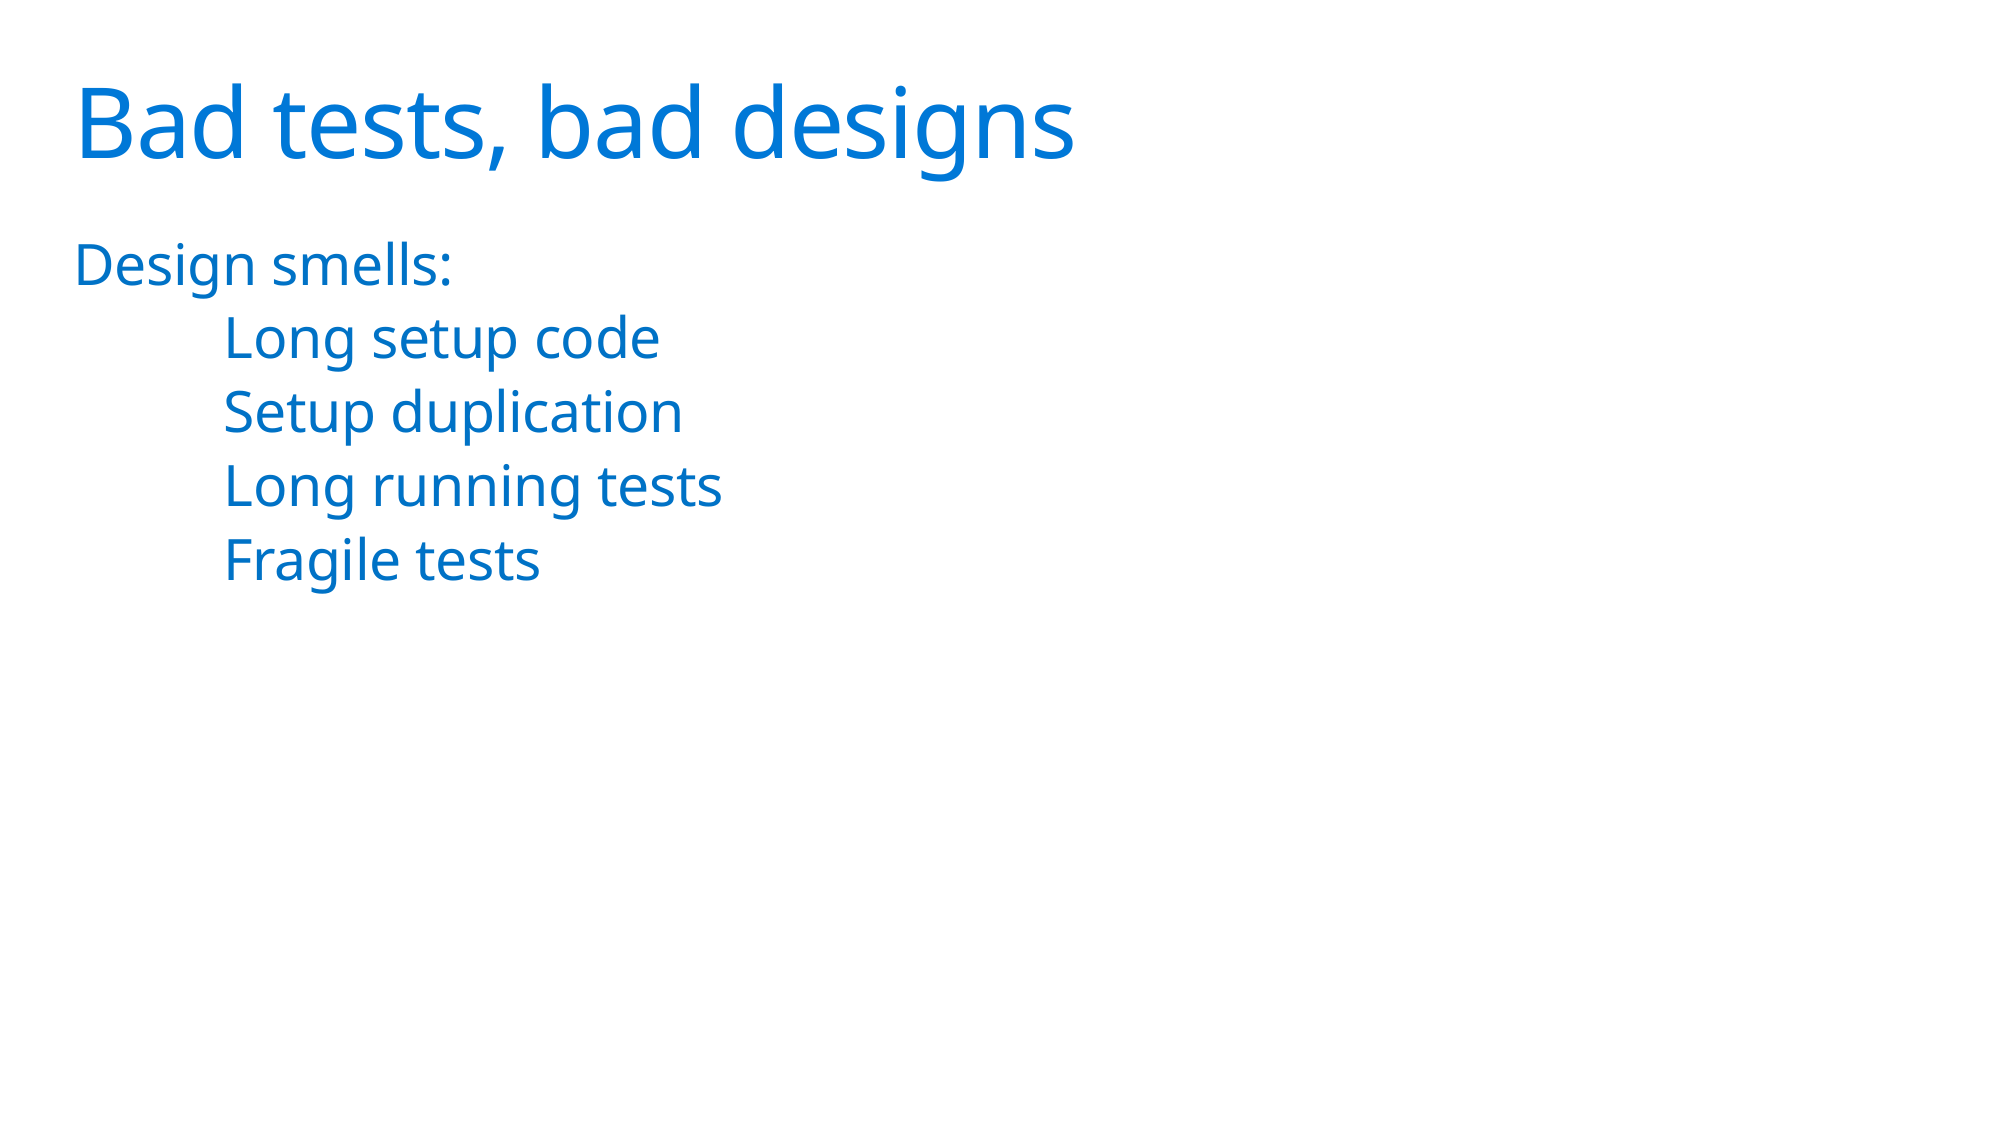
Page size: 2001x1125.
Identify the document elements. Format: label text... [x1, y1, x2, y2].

list Design smells: Long setup code Setup duplication Long running tests Fragile tests [58, 220, 1942, 614]
title Bad tests, bad designs [58, 58, 1942, 206]
